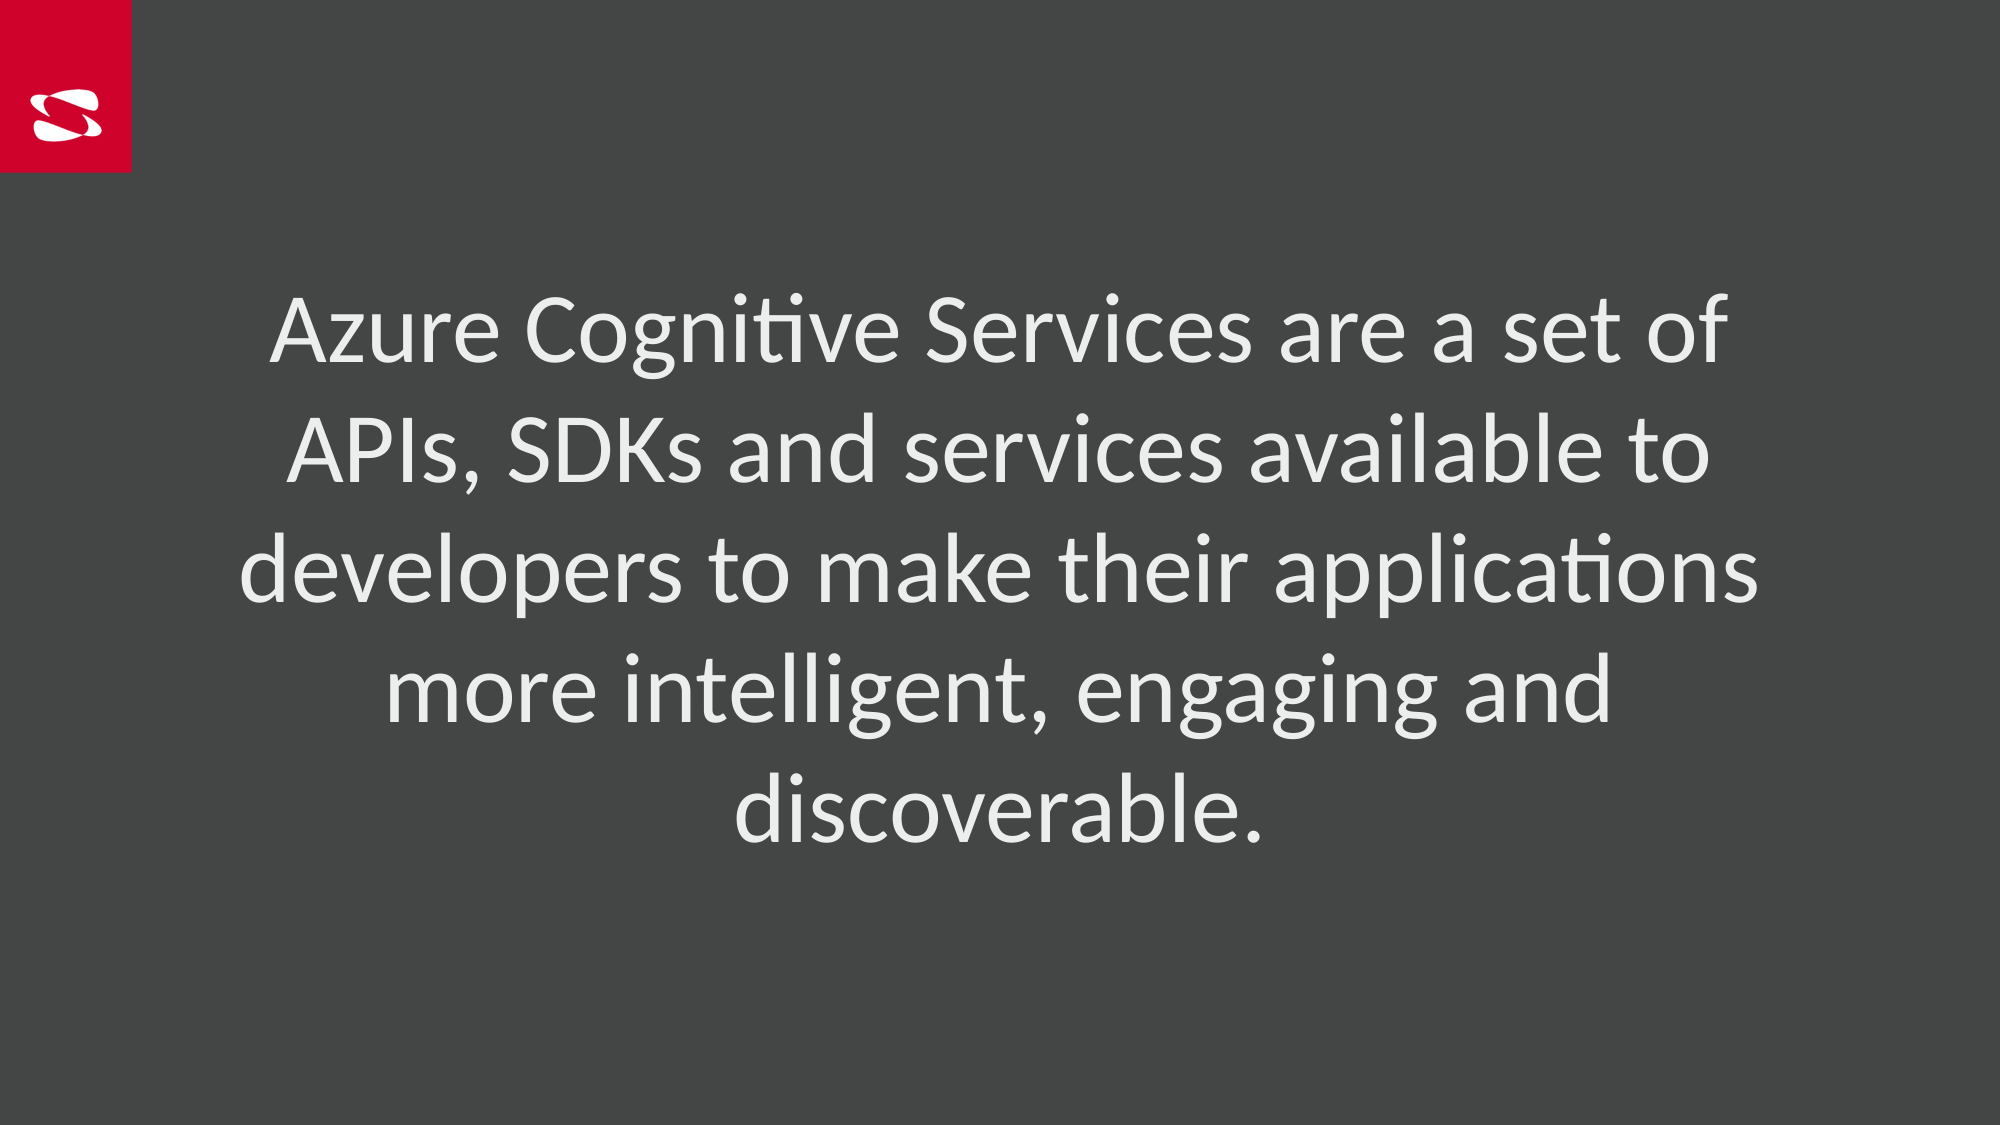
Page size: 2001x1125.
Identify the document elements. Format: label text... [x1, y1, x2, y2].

list Azure Cognitive Services are a set of APIs, SDKs and services available to developers to make their applications more intelligent, engaging and discoverable. [187, 170, 1813, 956]
picture [30, 89, 102, 142]
